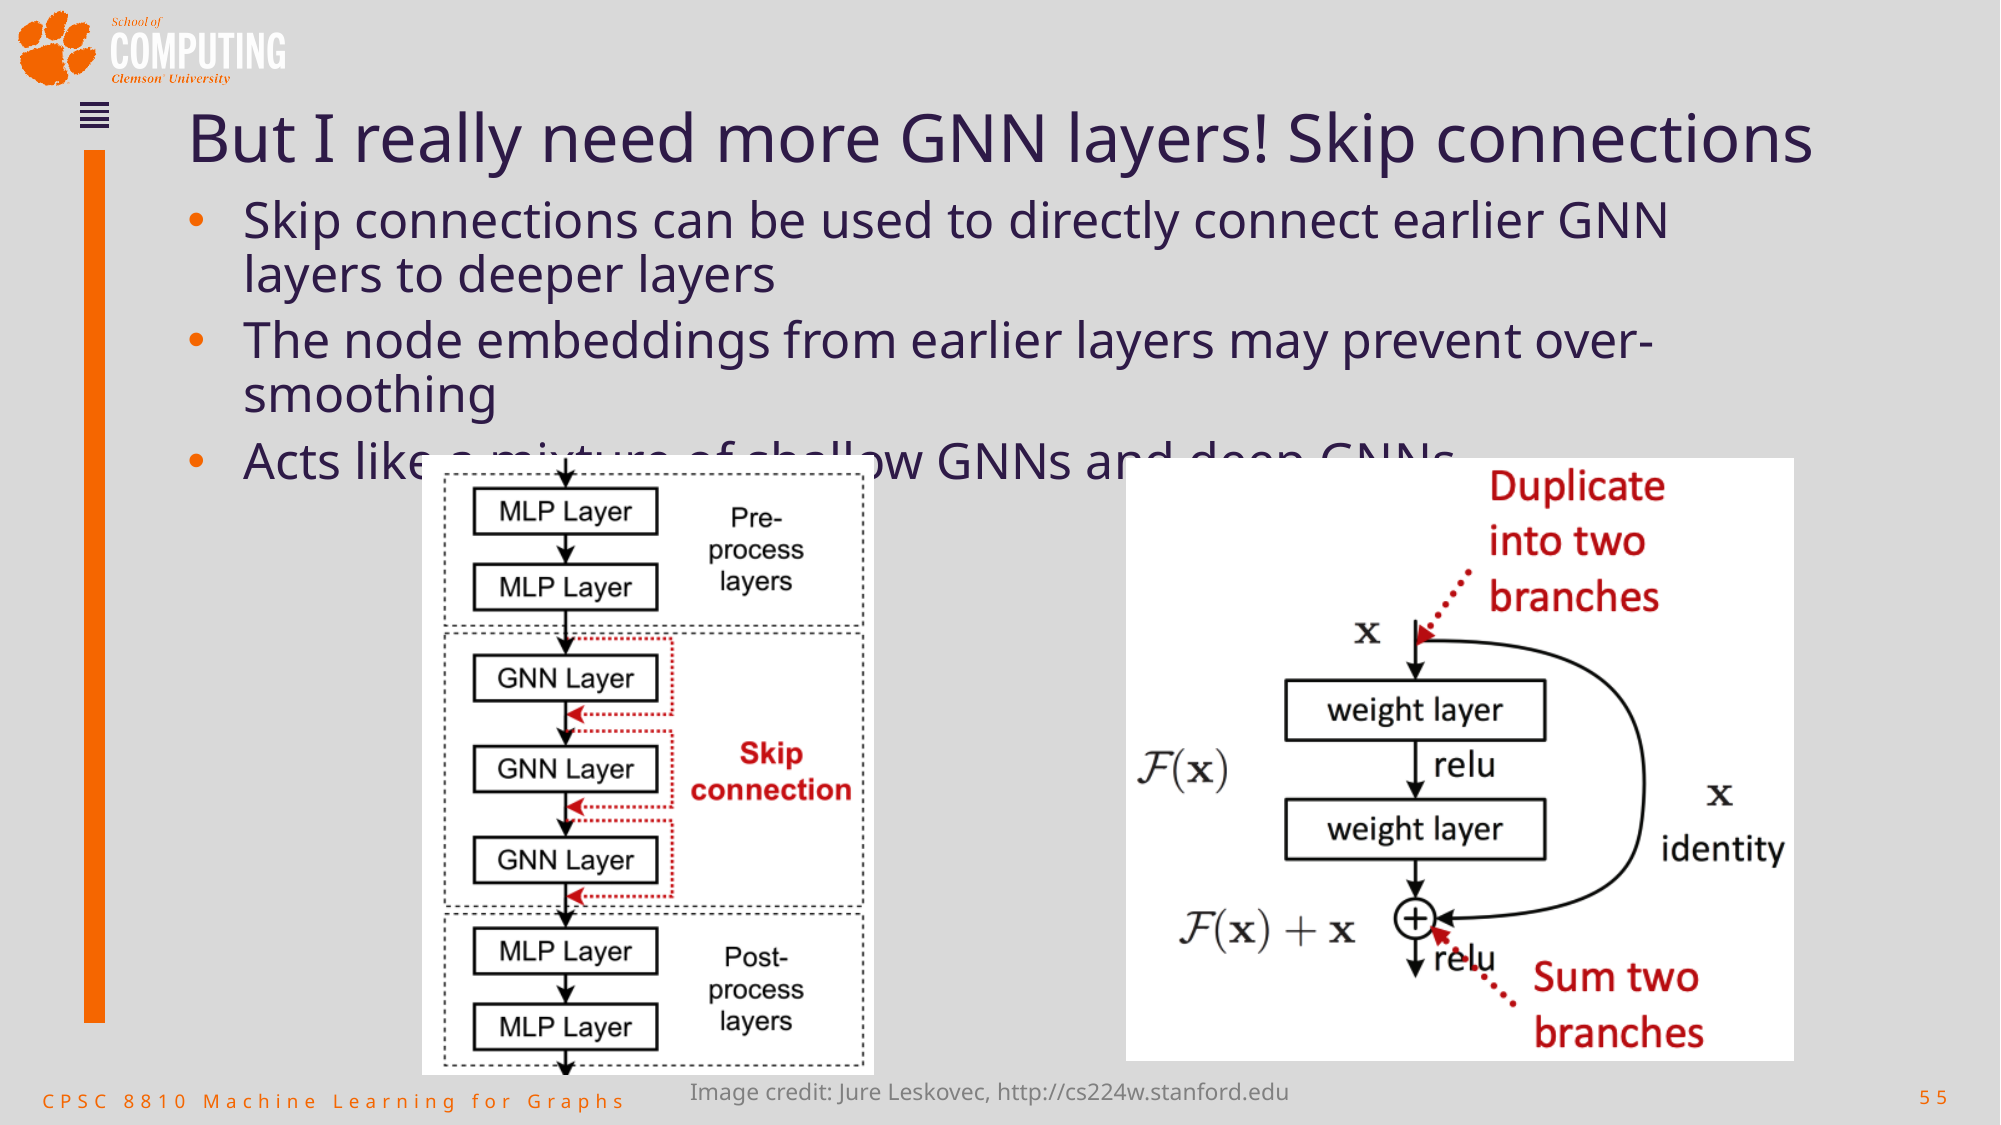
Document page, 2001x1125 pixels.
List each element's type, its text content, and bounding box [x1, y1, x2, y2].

list Skip connections can be used to directly connect earlier GNN layers to deeper layers The node embeddings from earlier layers may prevent over-smoothing Acts like a mixture of shallow GNNs and deep GNNs [187, 195, 1793, 439]
picture [1126, 458, 1794, 1061]
text_box Image credit: Jure Leskovec, http://cs224w.stanford.edu [675, 1070, 1306, 1113]
picture [422, 455, 874, 1075]
picture [18, 10, 285, 86]
title But I really need more GNN layers! Skip connections [187, 104, 1913, 178]
